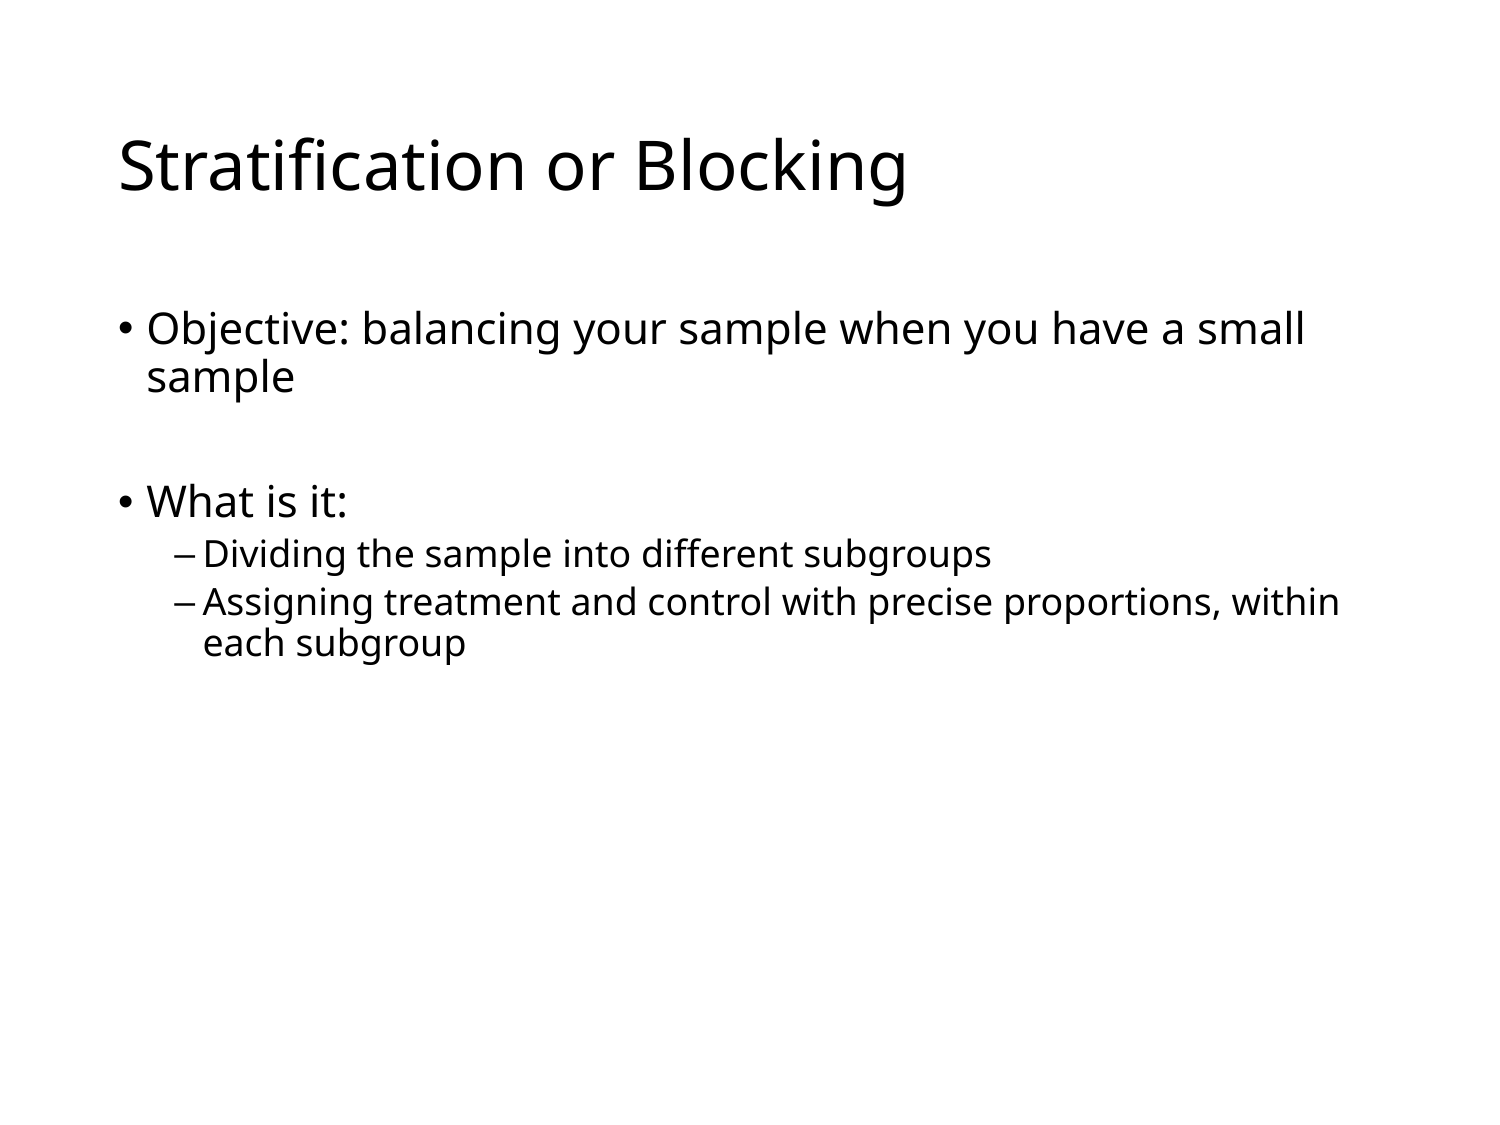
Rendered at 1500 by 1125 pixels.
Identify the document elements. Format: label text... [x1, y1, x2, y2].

list Objective: balancing your sample when you have a small sample What is it: Dividing the sample into different subgroups Assigning treatment and control with precise proportions, within each subgroup [103, 299, 1397, 1014]
title Stratification or Blocking [103, 59, 1397, 278]
